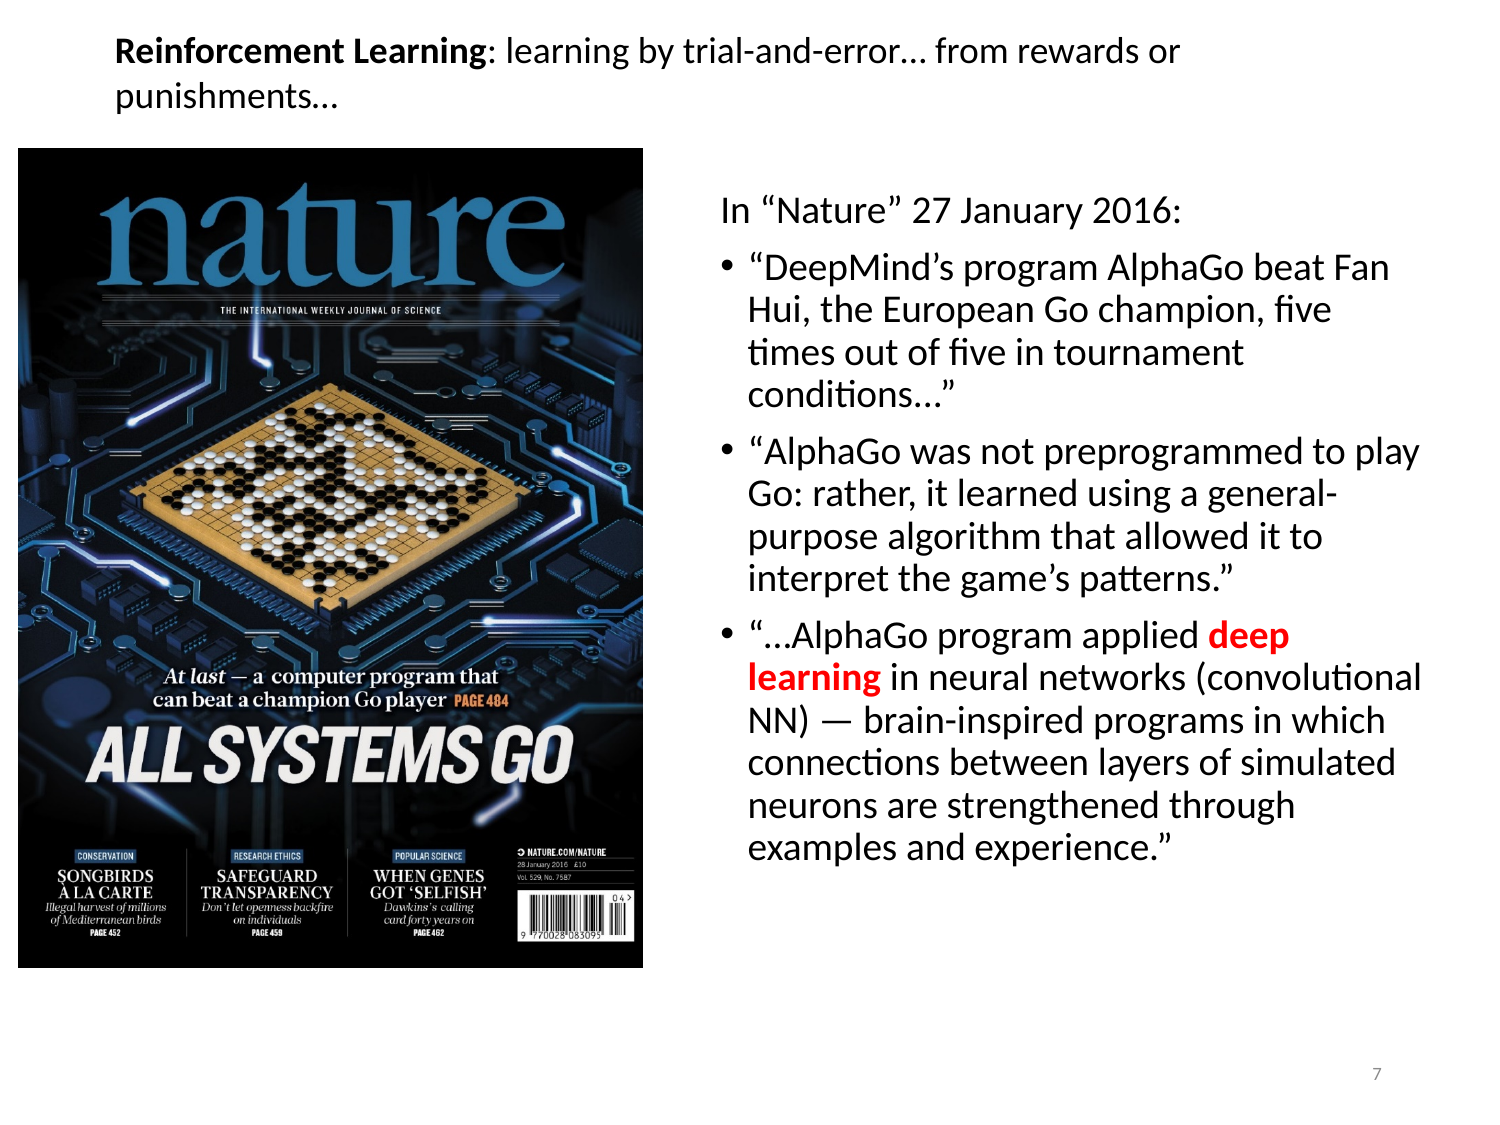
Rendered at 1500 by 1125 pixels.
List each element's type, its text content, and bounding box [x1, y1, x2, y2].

list In “Nature” 27 January 2016: “DeepMind’s program AlphaGo beat Fan Hui, the European Go champion, five times out of five in tournament conditions...” “AlphaGo was not preprogrammed to play Go: rather, it learned using a general-purpose algorithm that allowed it to interpret the game’s patterns.” “…AlphaGo program applied deep learning in neural networks (convolutional NN) — brain-inspired programs in which connections between layers of simulated neurons are strengthened through examples and experience.” [705, 182, 1438, 923]
slide_number 7 [1059, 1042, 1397, 1103]
text_box Reinforcement Learning: learning by trial-and-error… from rewards or punishments… [100, 19, 1306, 124]
picture [18, 148, 643, 968]
